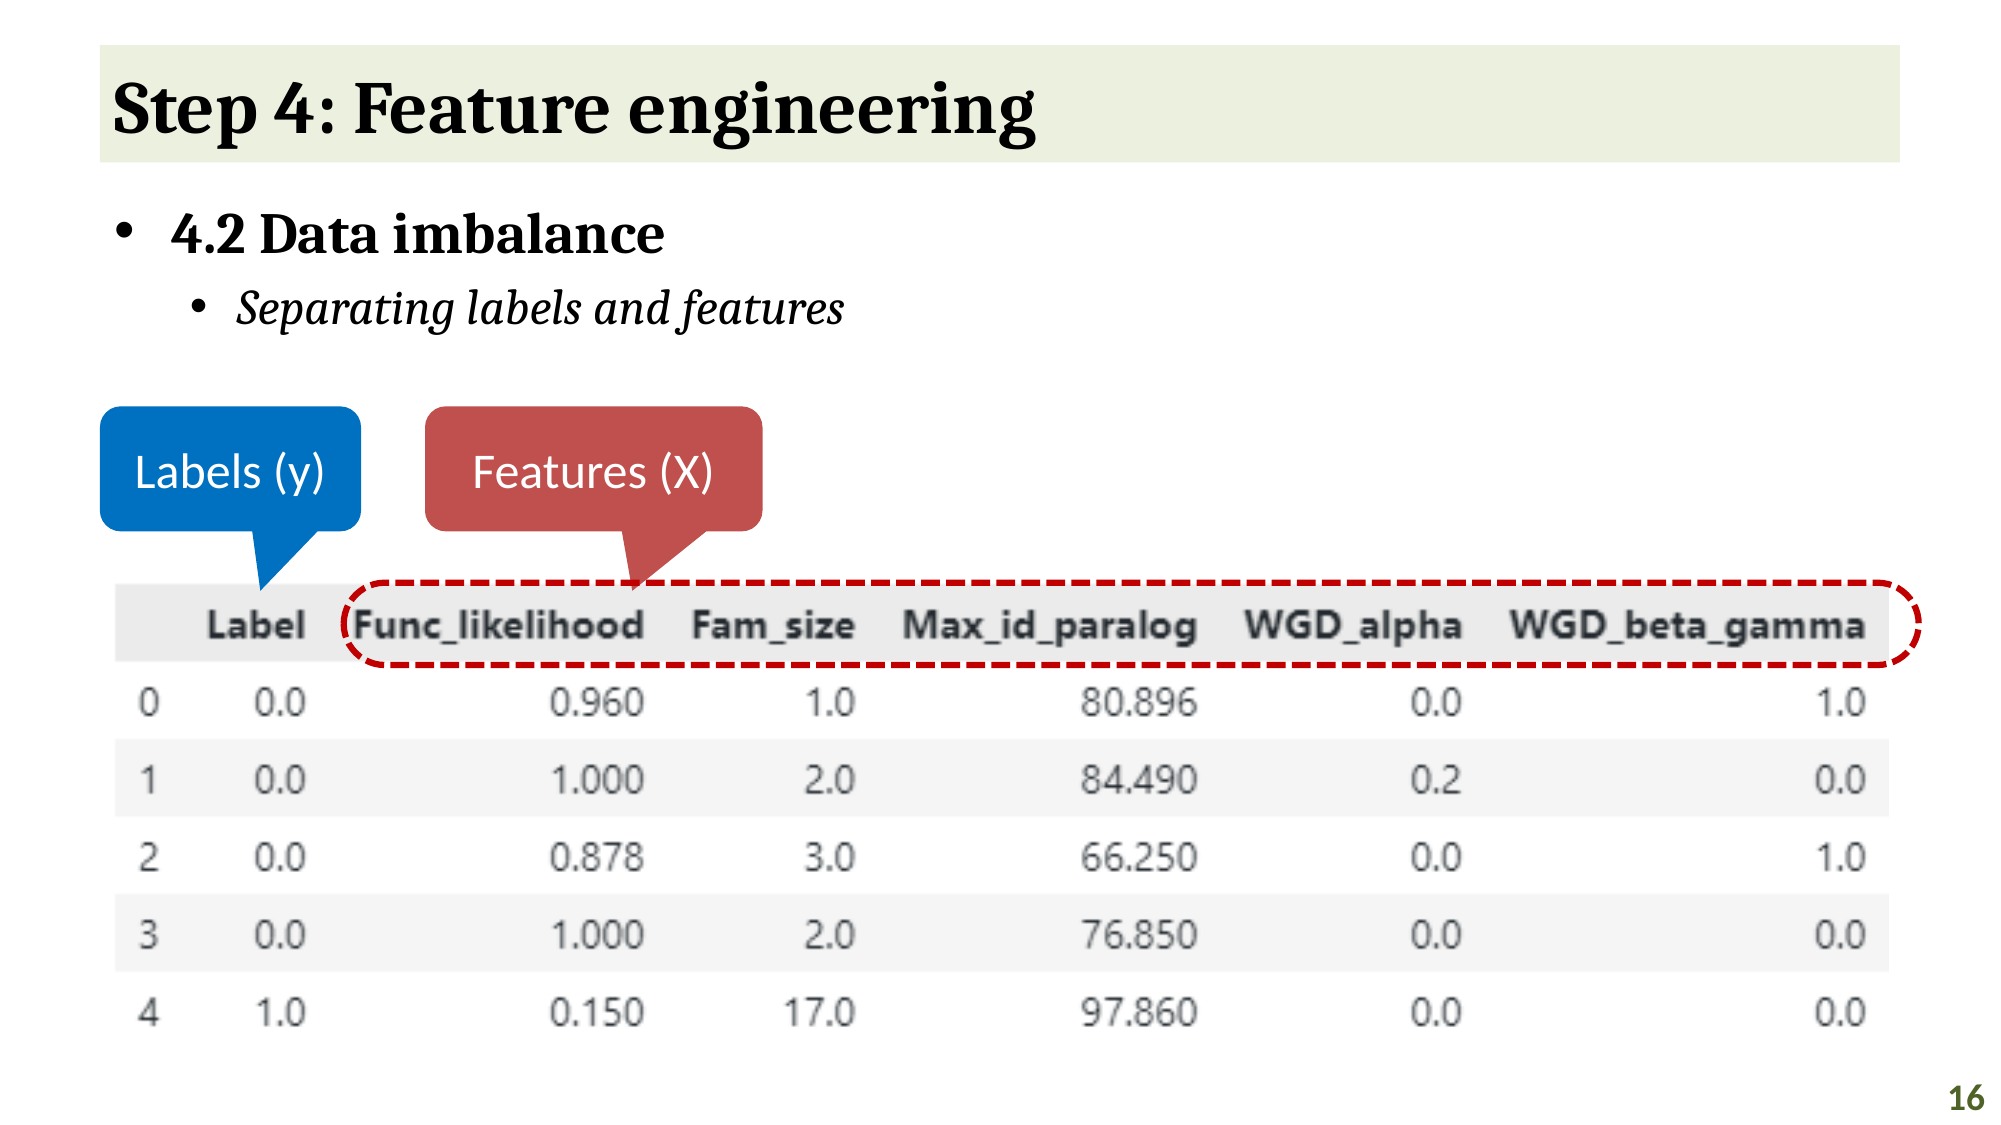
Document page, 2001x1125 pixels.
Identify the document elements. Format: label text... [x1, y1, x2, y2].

list 4.2 Data imbalance Separating labels and features [99, 187, 1901, 581]
slide_number 16 [1899, 1065, 2000, 1125]
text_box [343, 406, 1919, 666]
picture [99, 582, 1889, 1051]
list 4.2 Data imbalance Separating labels and features [99, 677, 1901, 1066]
title Step 4: Feature engineering [99, 44, 1901, 163]
